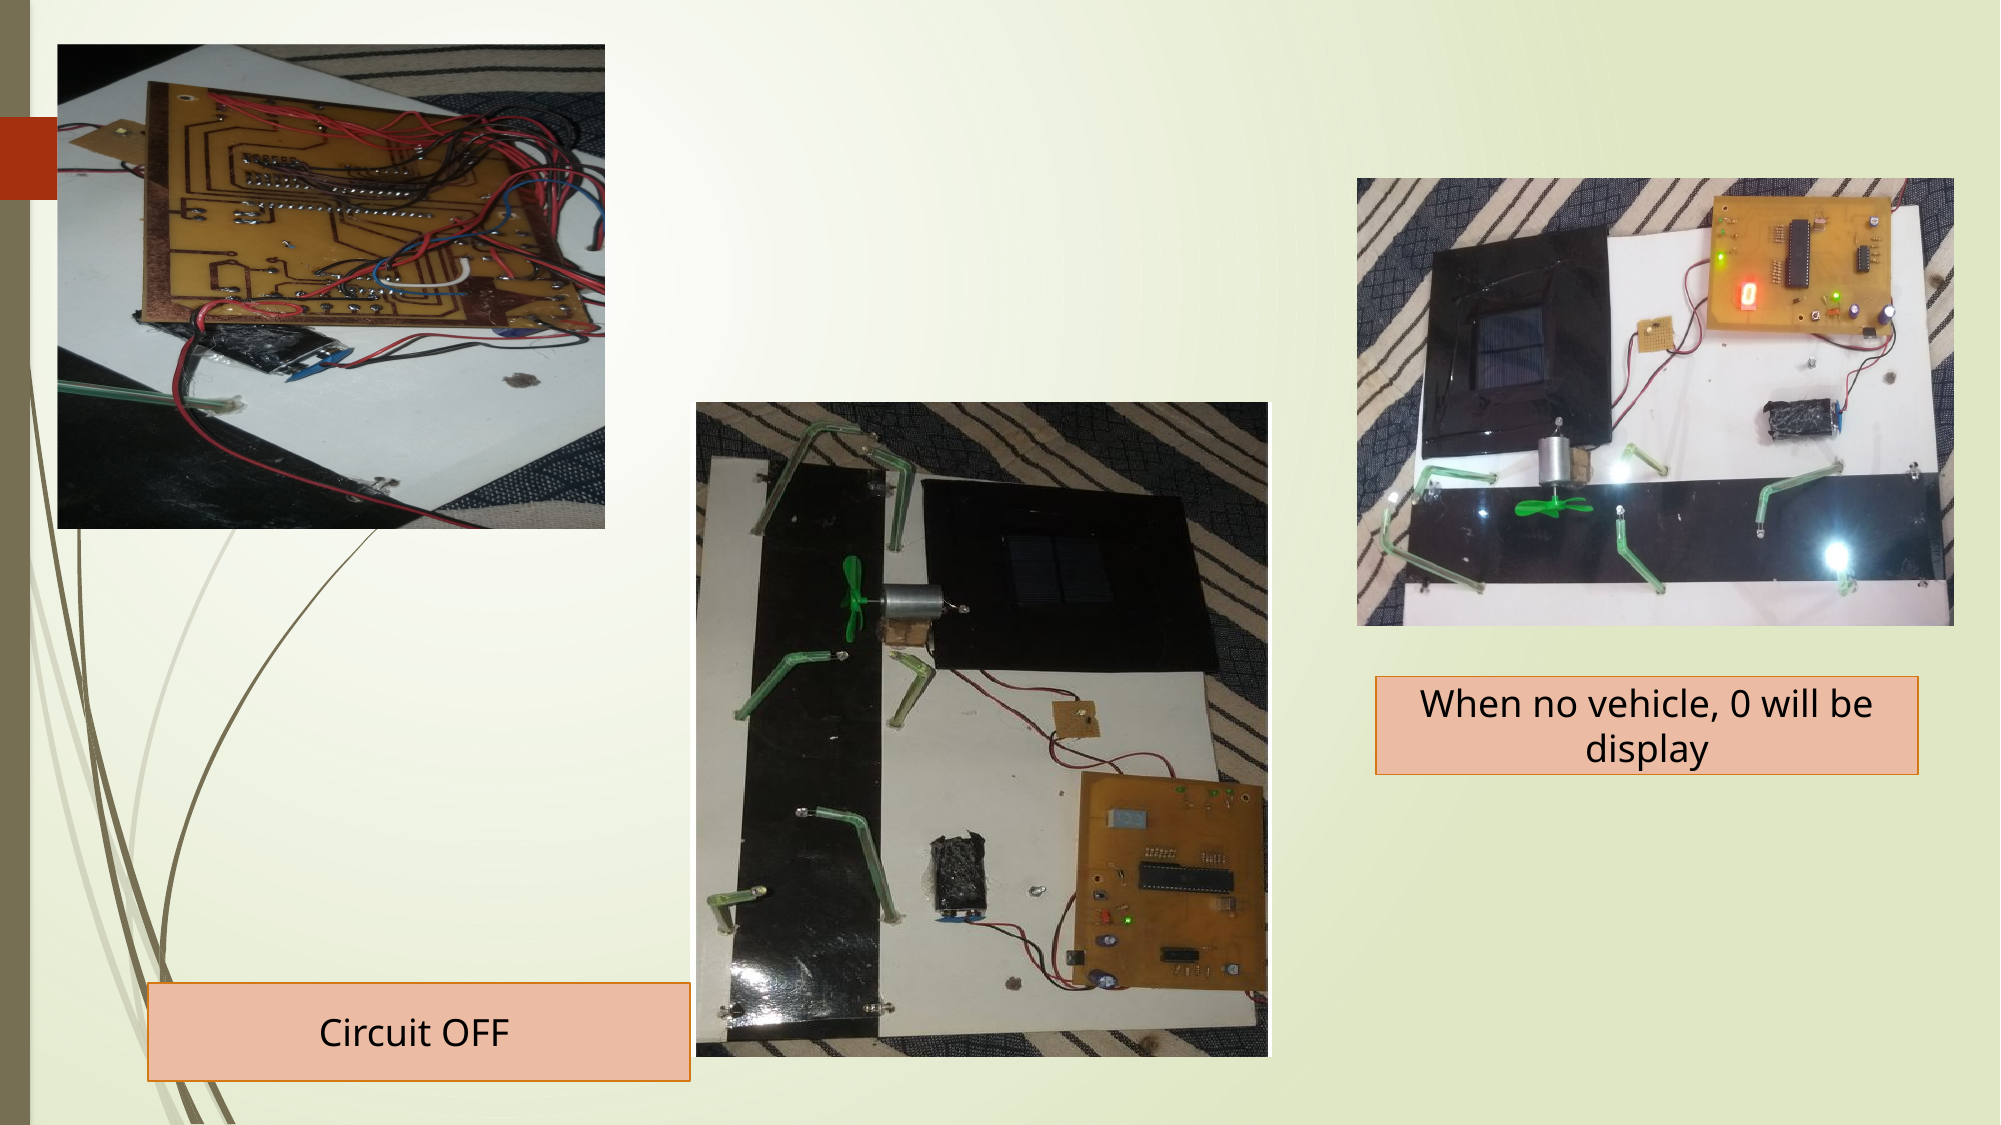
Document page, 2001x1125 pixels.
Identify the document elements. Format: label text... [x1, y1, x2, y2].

picture [1356, 177, 1954, 627]
text_box Circuit OFF [147, 982, 691, 1082]
picture [58, 12, 604, 560]
picture [689, 401, 1272, 1058]
text_box When no vehicle, 0 will be display [1375, 676, 1919, 775]
